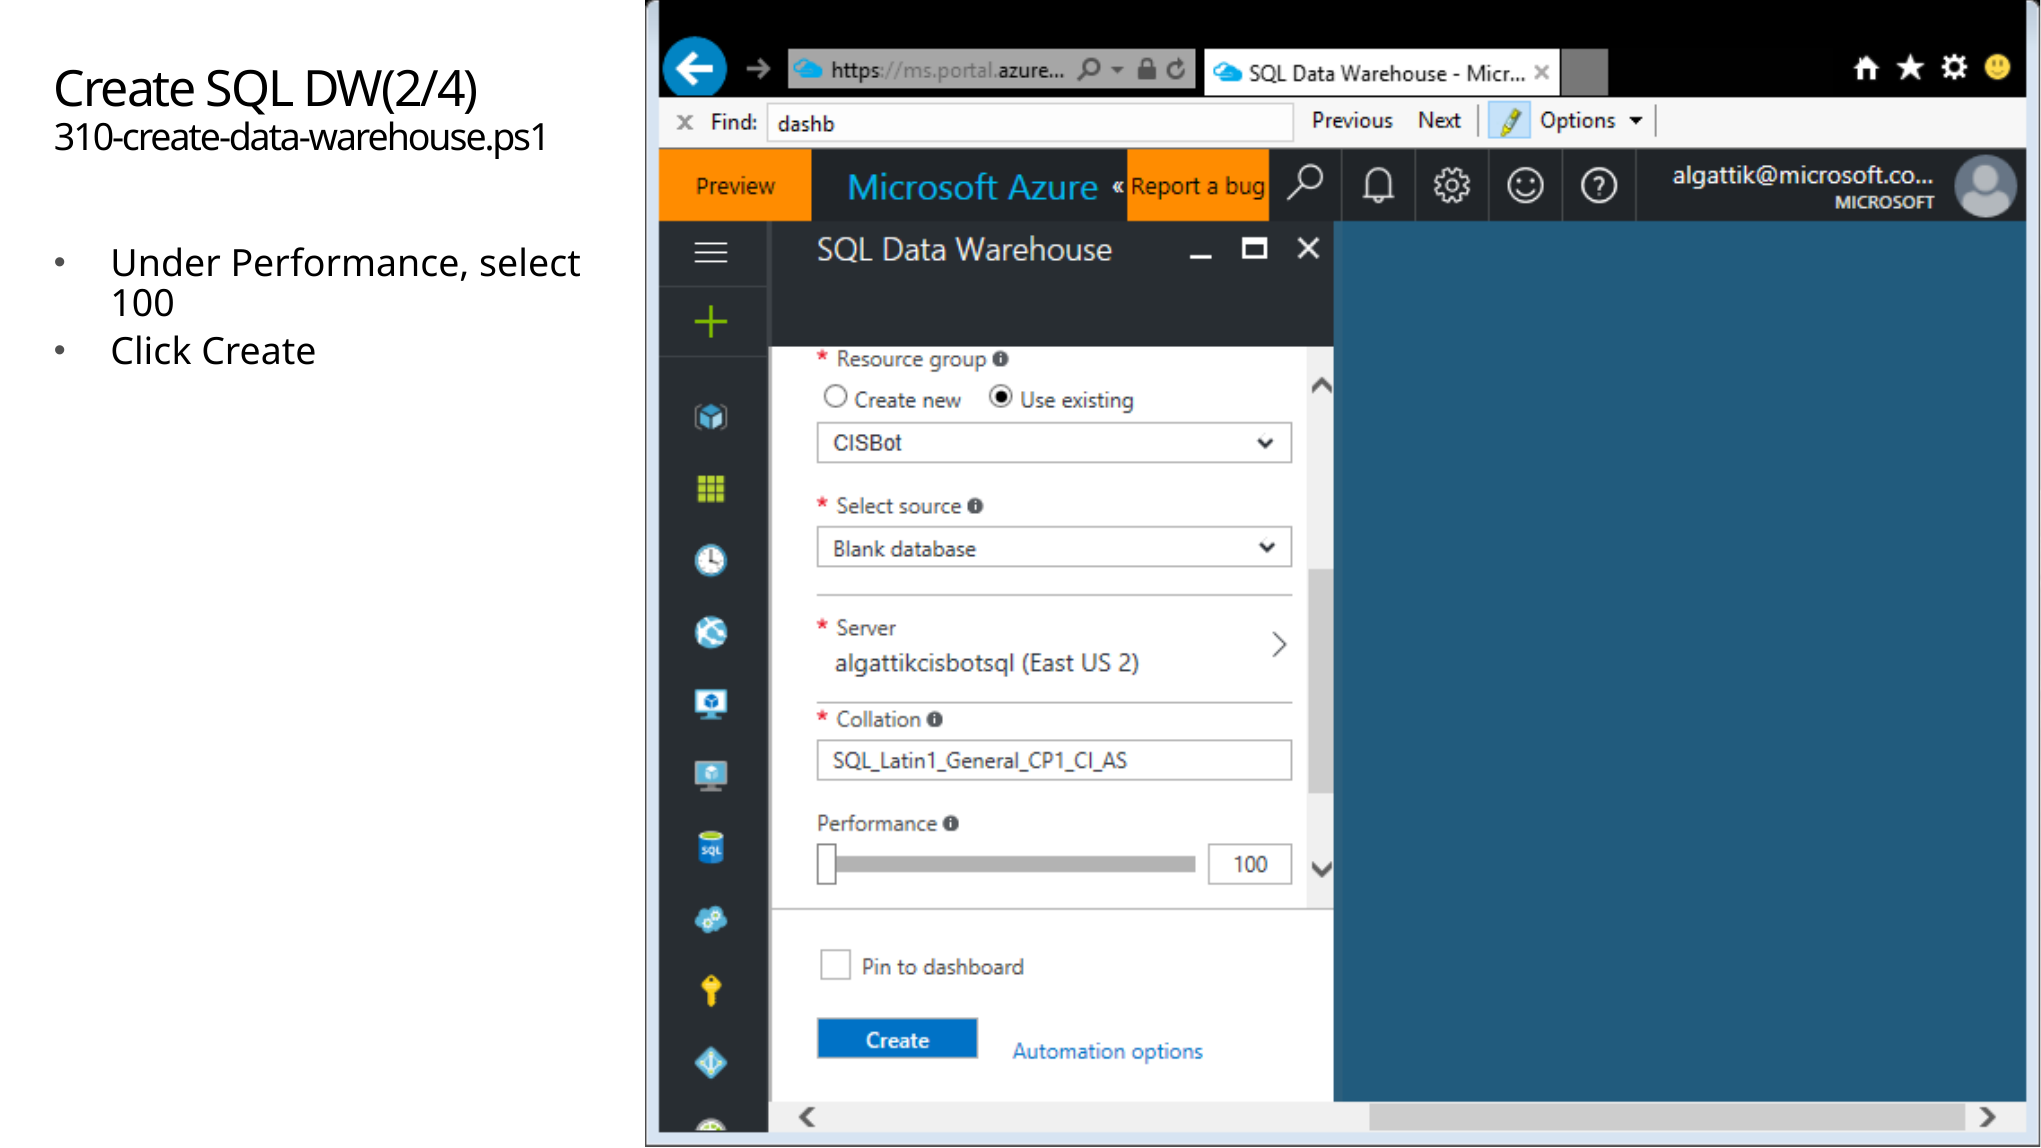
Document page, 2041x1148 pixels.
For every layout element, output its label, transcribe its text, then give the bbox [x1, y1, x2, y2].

list Under Performance, select 100 Click Create [30, 228, 616, 397]
picture [644, 0, 2041, 1148]
title Create SQL DW(2/4) 310-create-data-warehouse.ps1 [30, 48, 616, 179]
